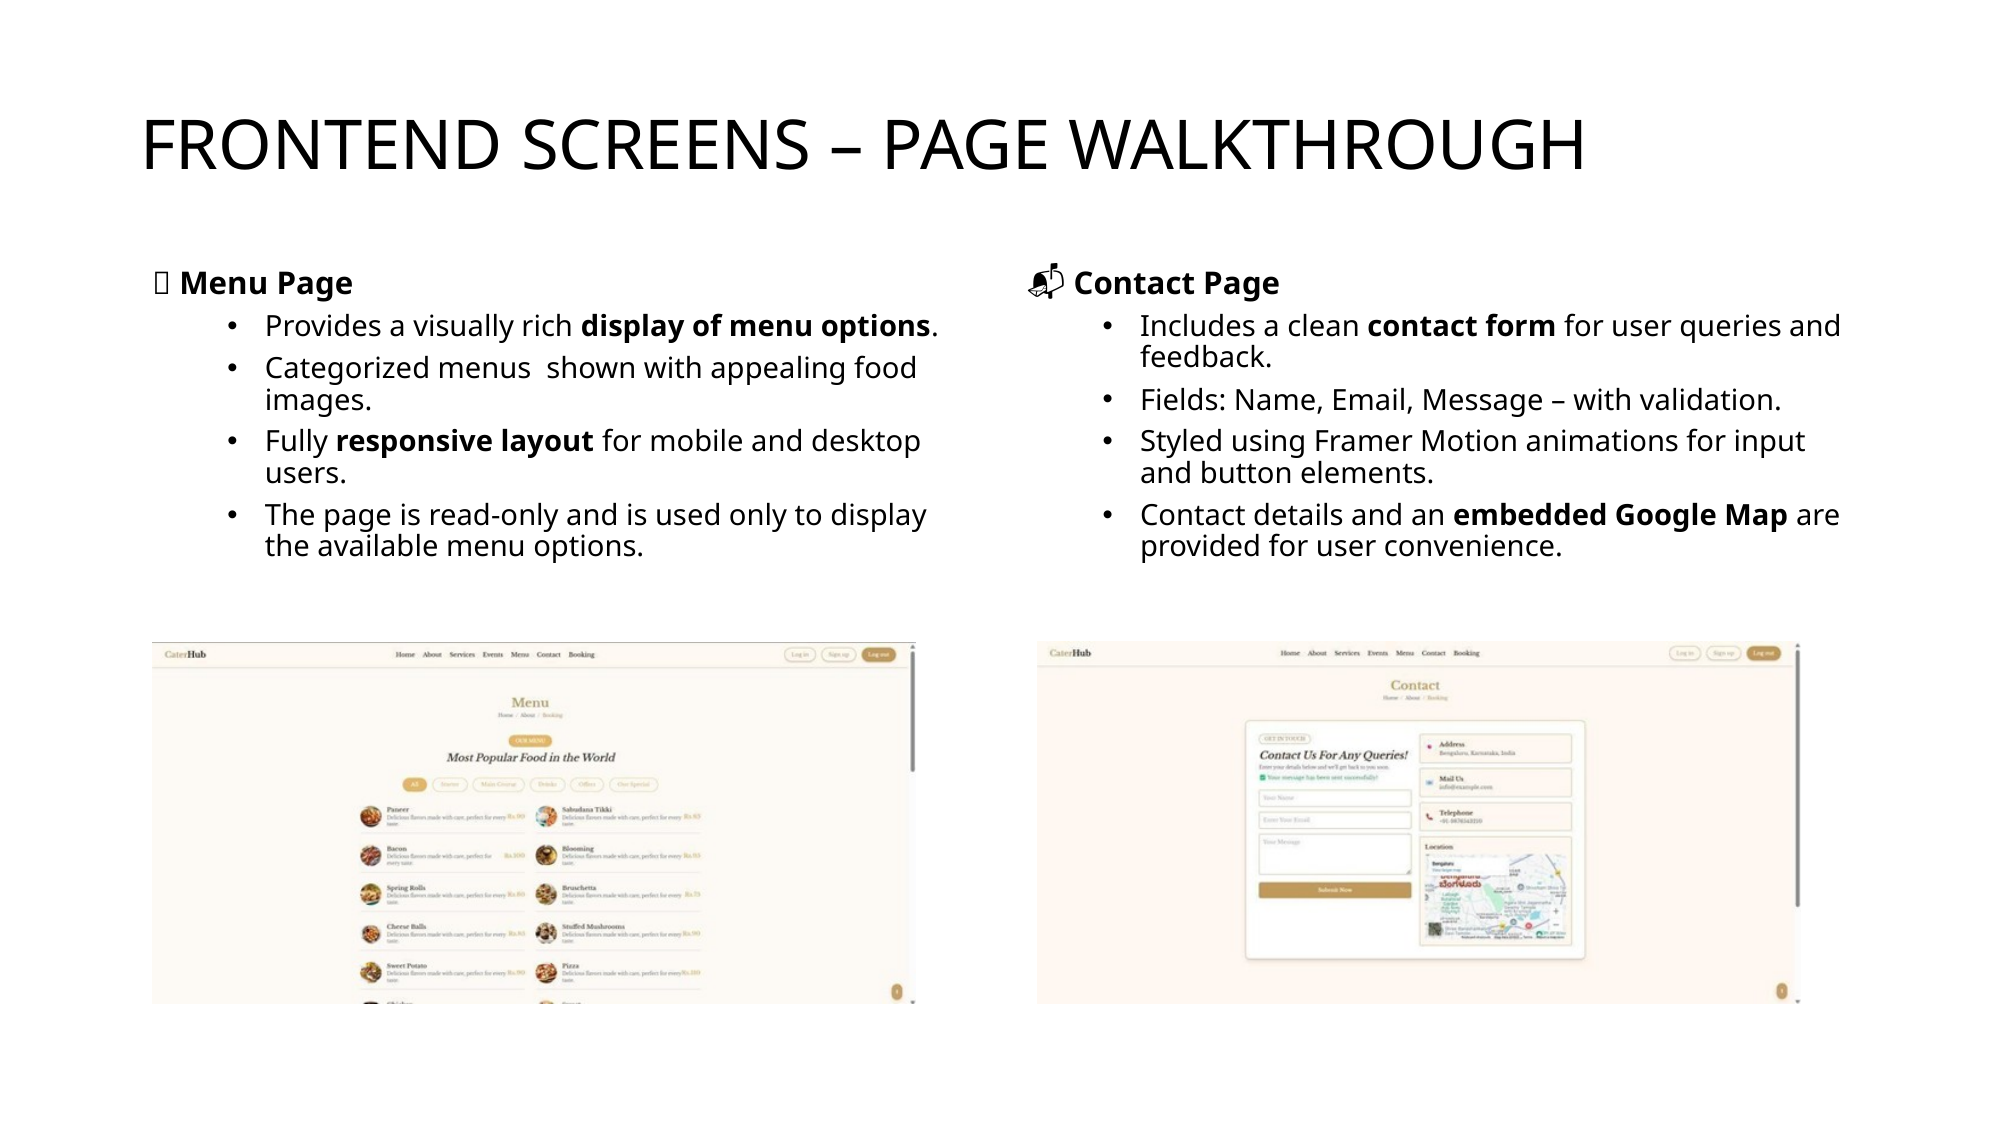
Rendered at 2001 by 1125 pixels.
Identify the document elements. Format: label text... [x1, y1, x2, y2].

title FRONTEND SCREENS – PAGE WALKTHROUGH [125, 101, 1850, 276]
list 🍲 Menu Page Provides a visually rich display of menu options. Categorized menus shown with appealing food images. Fully responsive layout for mobile and desktop users. The page is read-only and is used only to display the available menu options. [137, 259, 988, 1014]
picture [1036, 641, 1802, 1004]
picture [152, 641, 917, 1004]
list 📬 Contact Page Includes a clean contact form for user queries and feedback. Fields: Name, Email, Message – with validation. Styled using Framer Motion animations for input and button elements. Contact details and an embedded Google Map are provided for user convenience. [1012, 259, 1863, 1014]
